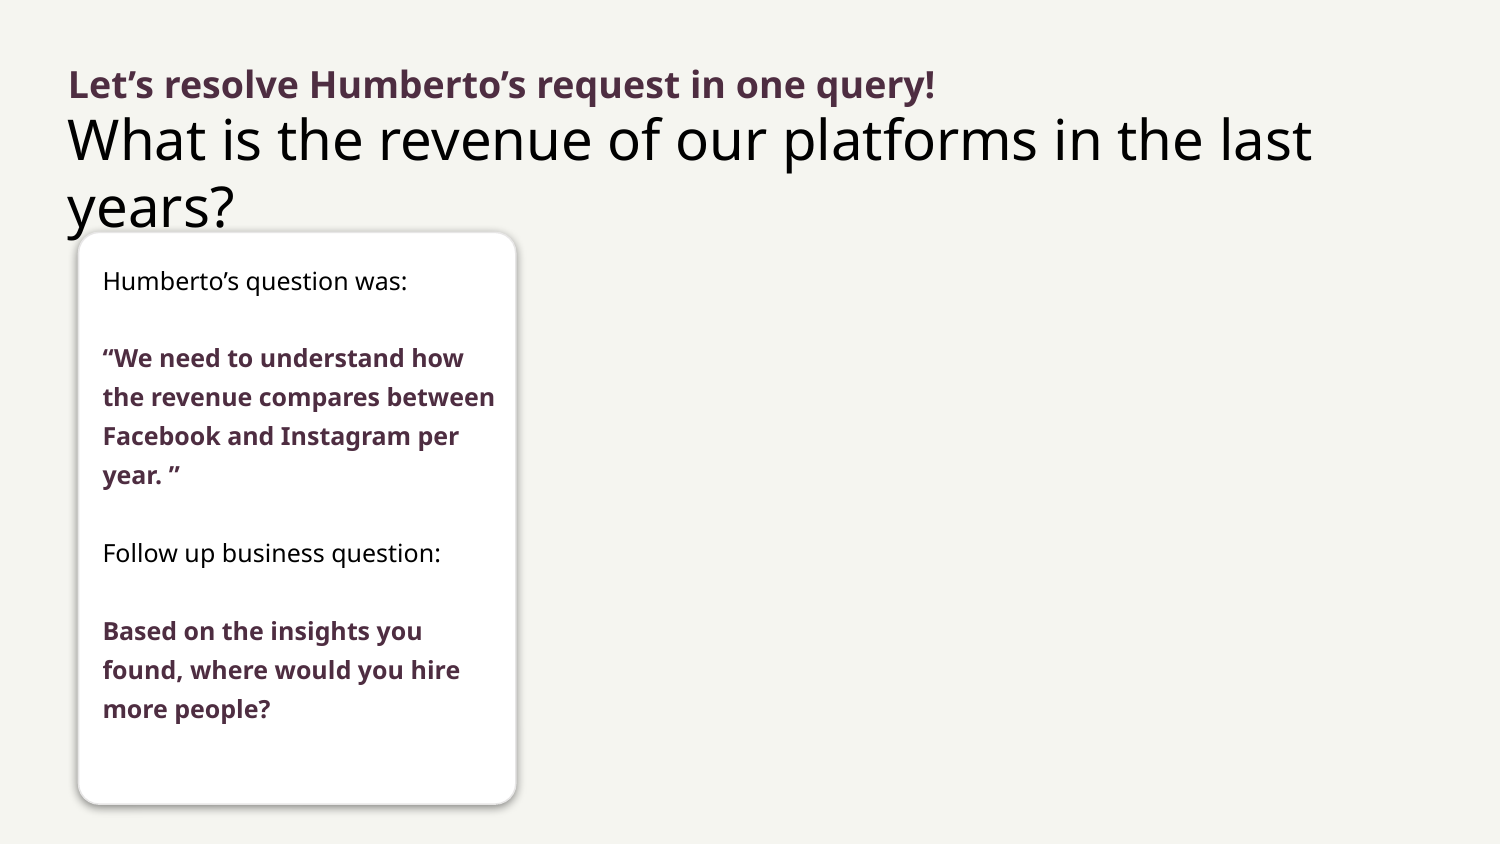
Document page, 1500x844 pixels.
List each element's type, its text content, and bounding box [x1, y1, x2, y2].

text_box [78, 232, 516, 805]
text_box Let’s resolve Humberto’s request in one query! [67, 47, 1447, 121]
text_box Humberto’s question was: “We need to understand how the revenue compares between Facebook and Instagram per year. ” Follow up business question: Based on the insights you found, where would you hire more people? [102, 256, 505, 683]
text_box What is the revenue of our platforms in the last years? [67, 121, 1447, 215]
